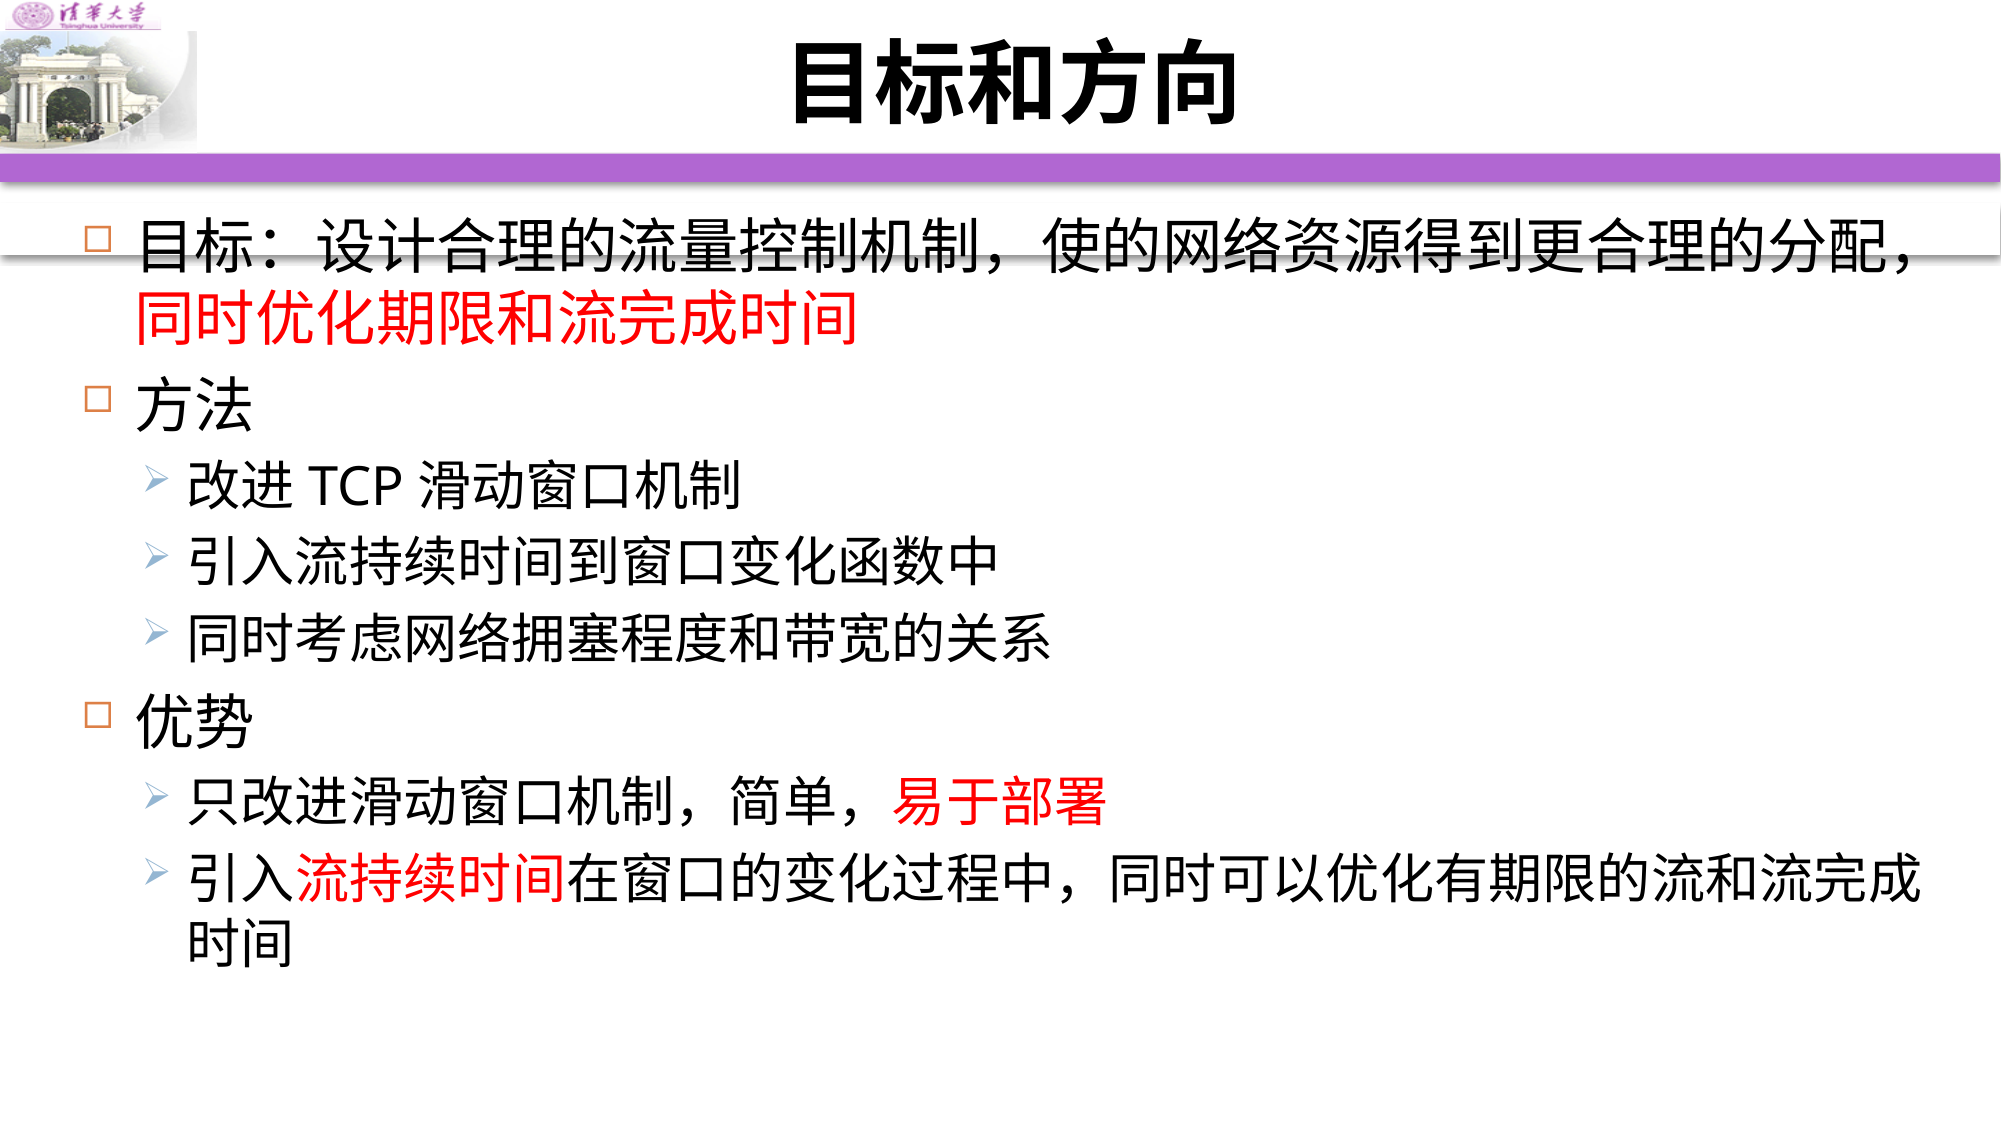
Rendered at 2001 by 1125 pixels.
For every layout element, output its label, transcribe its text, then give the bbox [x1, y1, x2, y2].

picture [0, 0, 197, 153]
list 目标：设计合理的流量控制机制，使的网络资源得到更合理的分配，同时优化期限和流完成时间 方法 改进TCP滑动窗口机制 引入流持续时间到窗口变化函数中 同时考虑网络拥塞程度和带宽的关系 优势 只改进滑动窗口机制，简单，易于部署 引入流持续时间在窗口的变化过程中，同时可以优化有期限的流和流完成时间 [66, 200, 1959, 1103]
title 目标和方向 [66, 21, 1959, 138]
